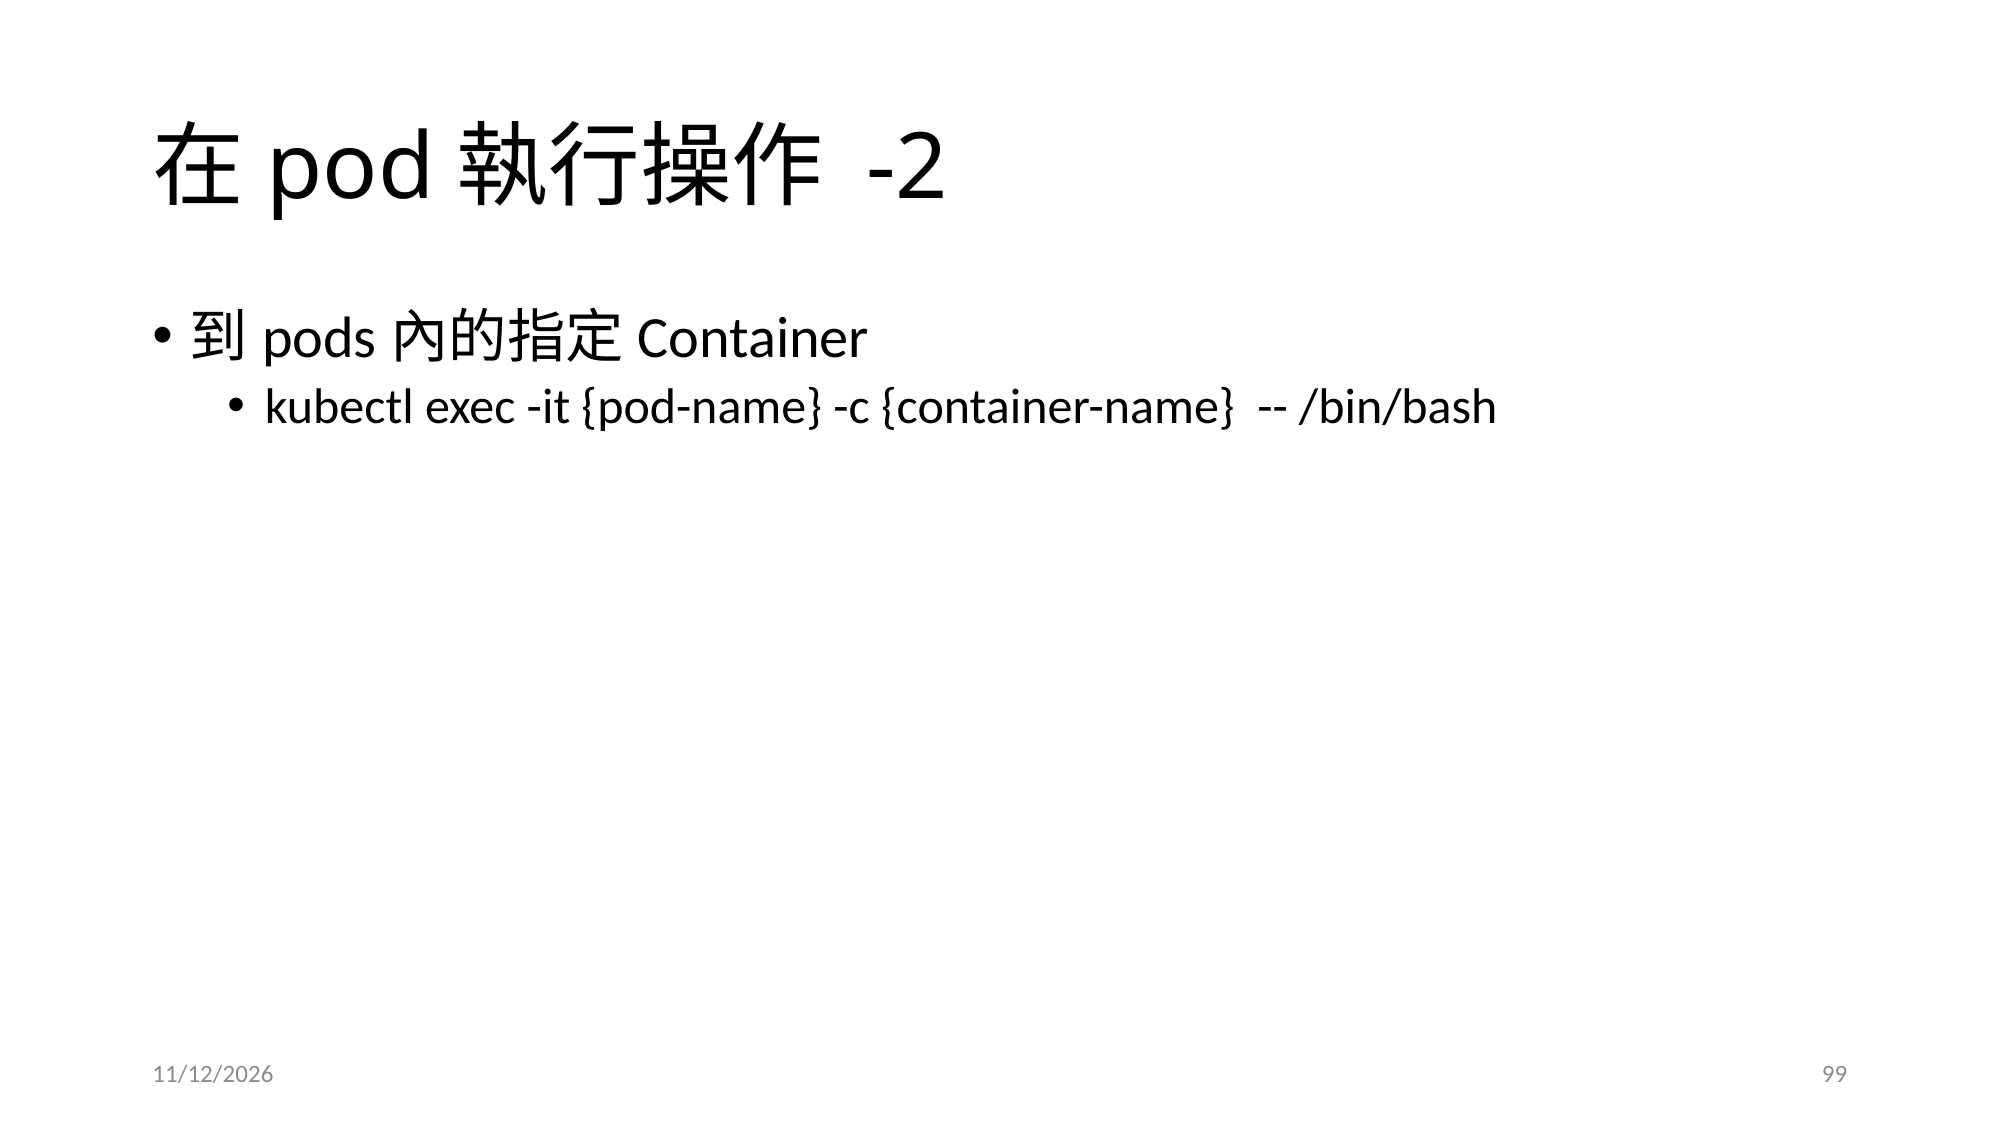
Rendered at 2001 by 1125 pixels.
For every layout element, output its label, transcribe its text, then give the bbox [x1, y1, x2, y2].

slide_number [137, 1042, 588, 1103]
slide_number 99 [1412, 1042, 1863, 1103]
list 到pods內的指定Container kubectl exec -it {pod-name} -c {container-name} -- /bin/bash [137, 299, 1863, 1014]
title 在pod執行操作 -2 [137, 59, 1863, 278]
